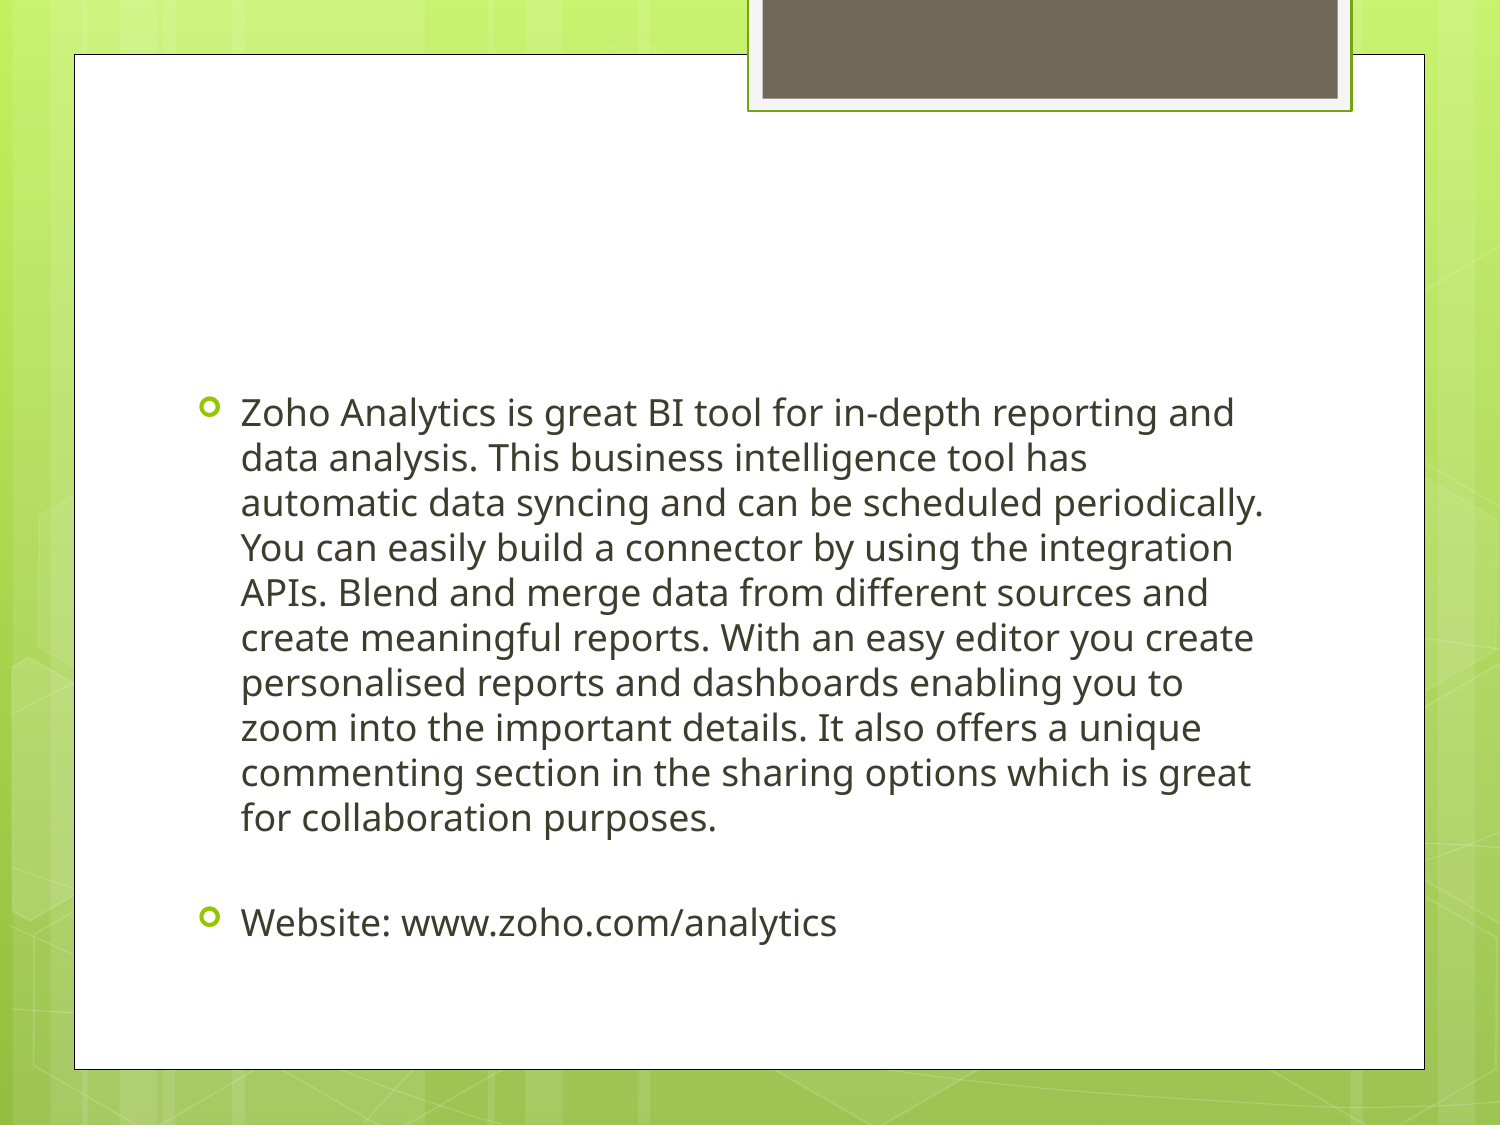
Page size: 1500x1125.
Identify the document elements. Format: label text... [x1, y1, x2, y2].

list Zoho Analytics is great BI tool for in-depth reporting and data analysis. This business intelligence tool has automatic data syncing and can be scheduled periodically. You can easily build a connector by using the integration APIs. Blend and merge data from different sources and create meaningful reports. With an easy editor you create personalised reports and dashboards enabling you to zoom into the important details. It also offers a unique commenting section in the sharing options which is great for collaboration purposes. Website: www.zoho.com/analytics [171, 381, 1283, 957]
